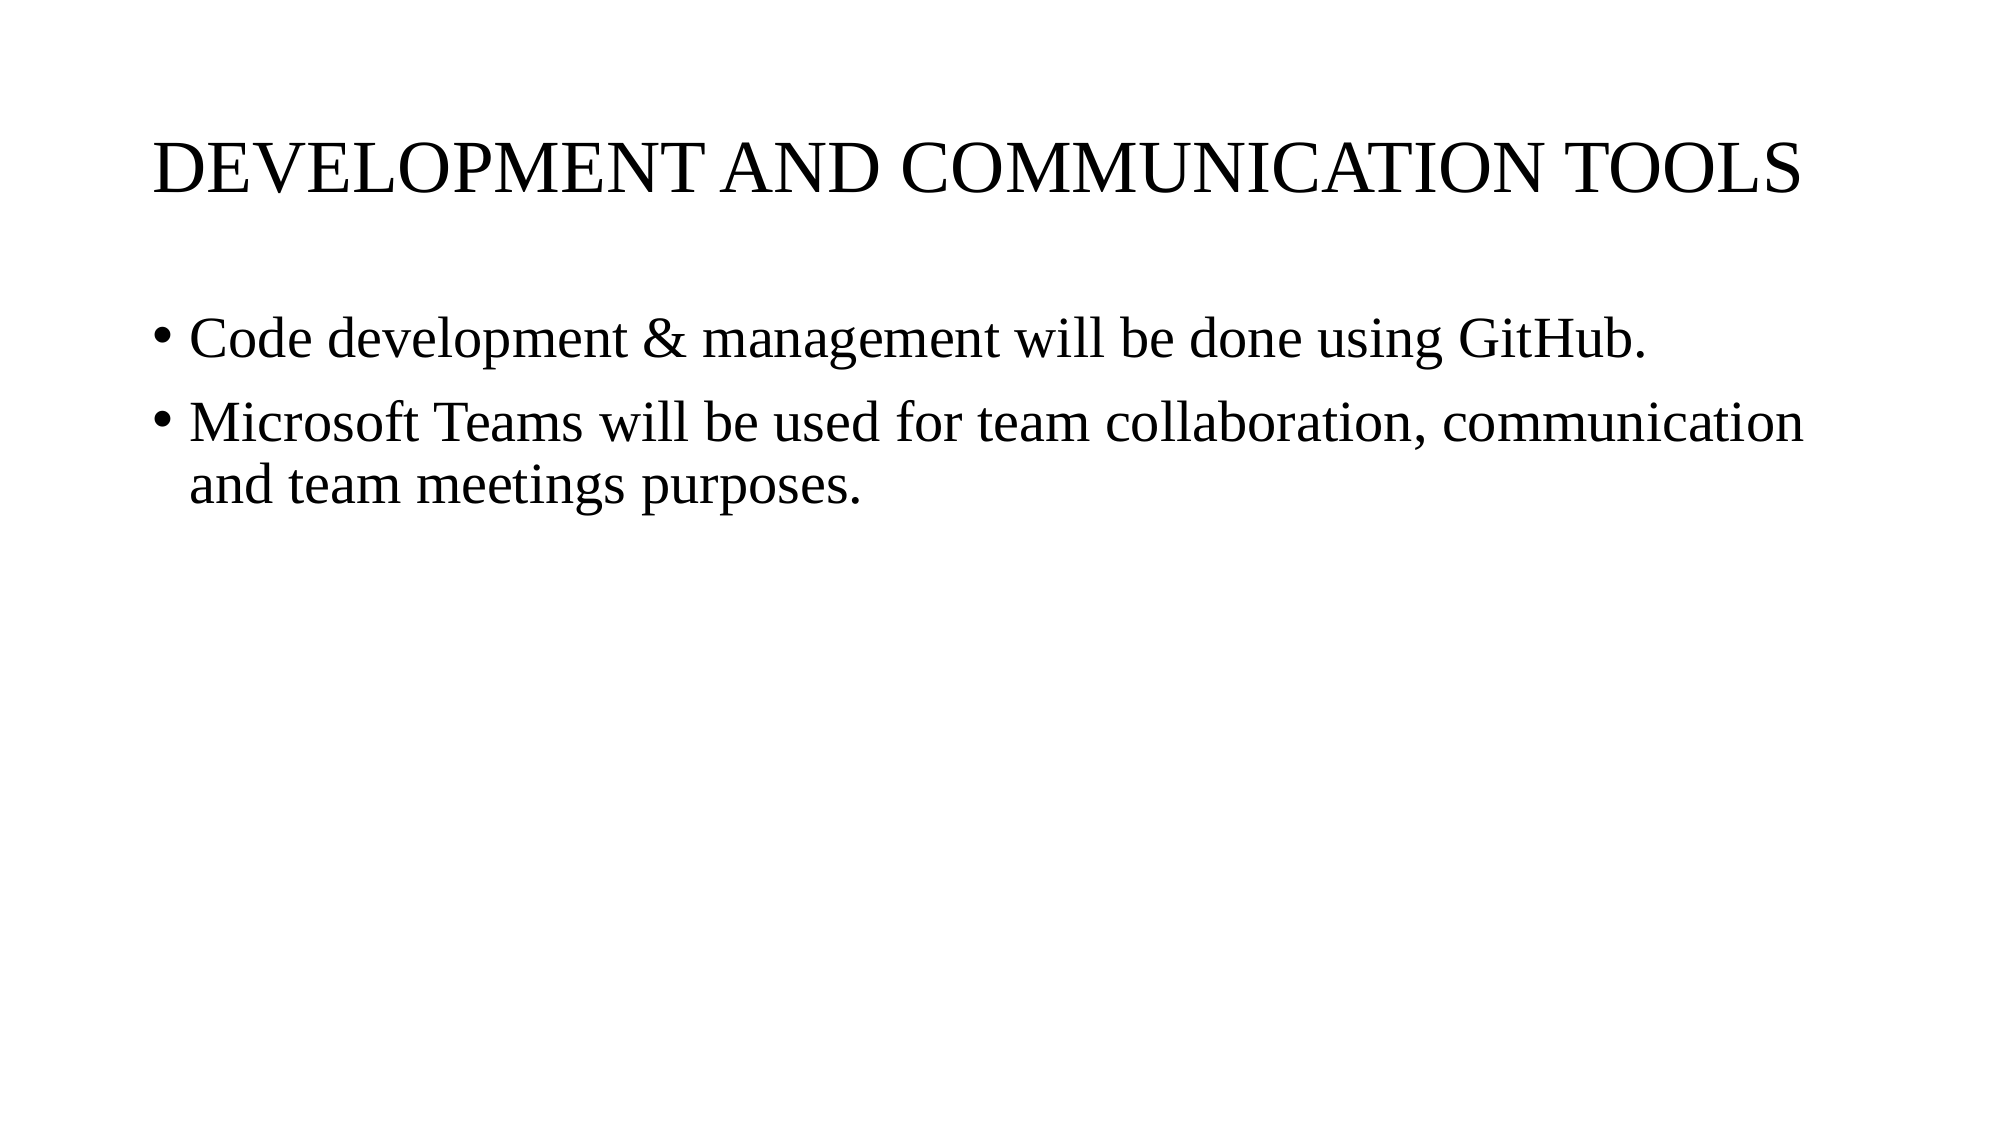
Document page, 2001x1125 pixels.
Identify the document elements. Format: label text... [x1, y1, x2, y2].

title DEVELOPMENT AND COMMUNICATION TOOLS [137, 59, 1863, 278]
list Code development & management will be done using GitHub. Microsoft Teams will be used for team collaboration, communication and team meetings purposes. [137, 299, 1863, 1014]
